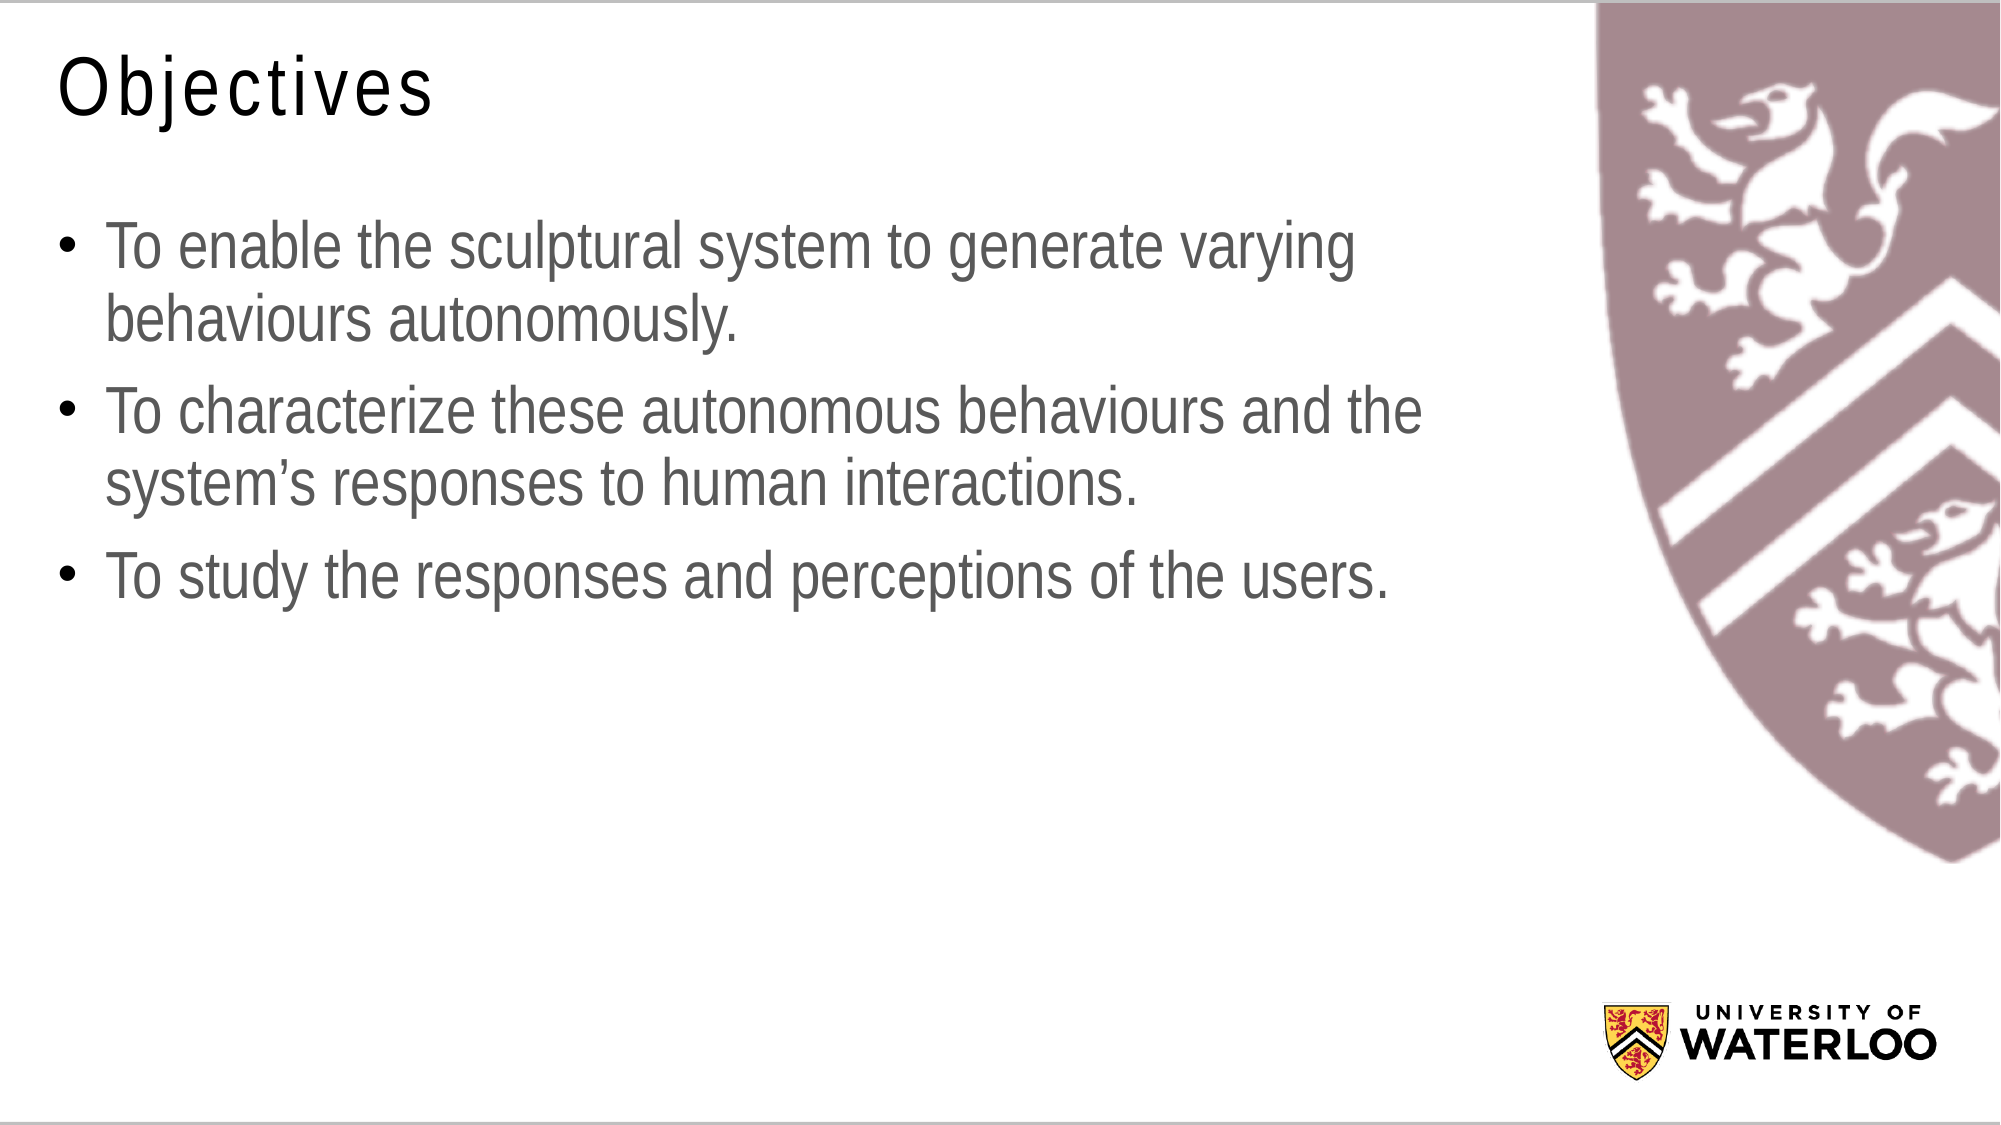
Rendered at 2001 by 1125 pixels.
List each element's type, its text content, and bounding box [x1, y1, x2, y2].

title Objectives [42, 11, 1580, 170]
list To enable the sculptural system to generate varying behaviours autonomously. To characterize these autonomous behaviours and the system’s responses to human interactions. To study the responses and perceptions of the users. [42, 204, 1580, 1037]
picture [1567, 962, 1973, 1110]
